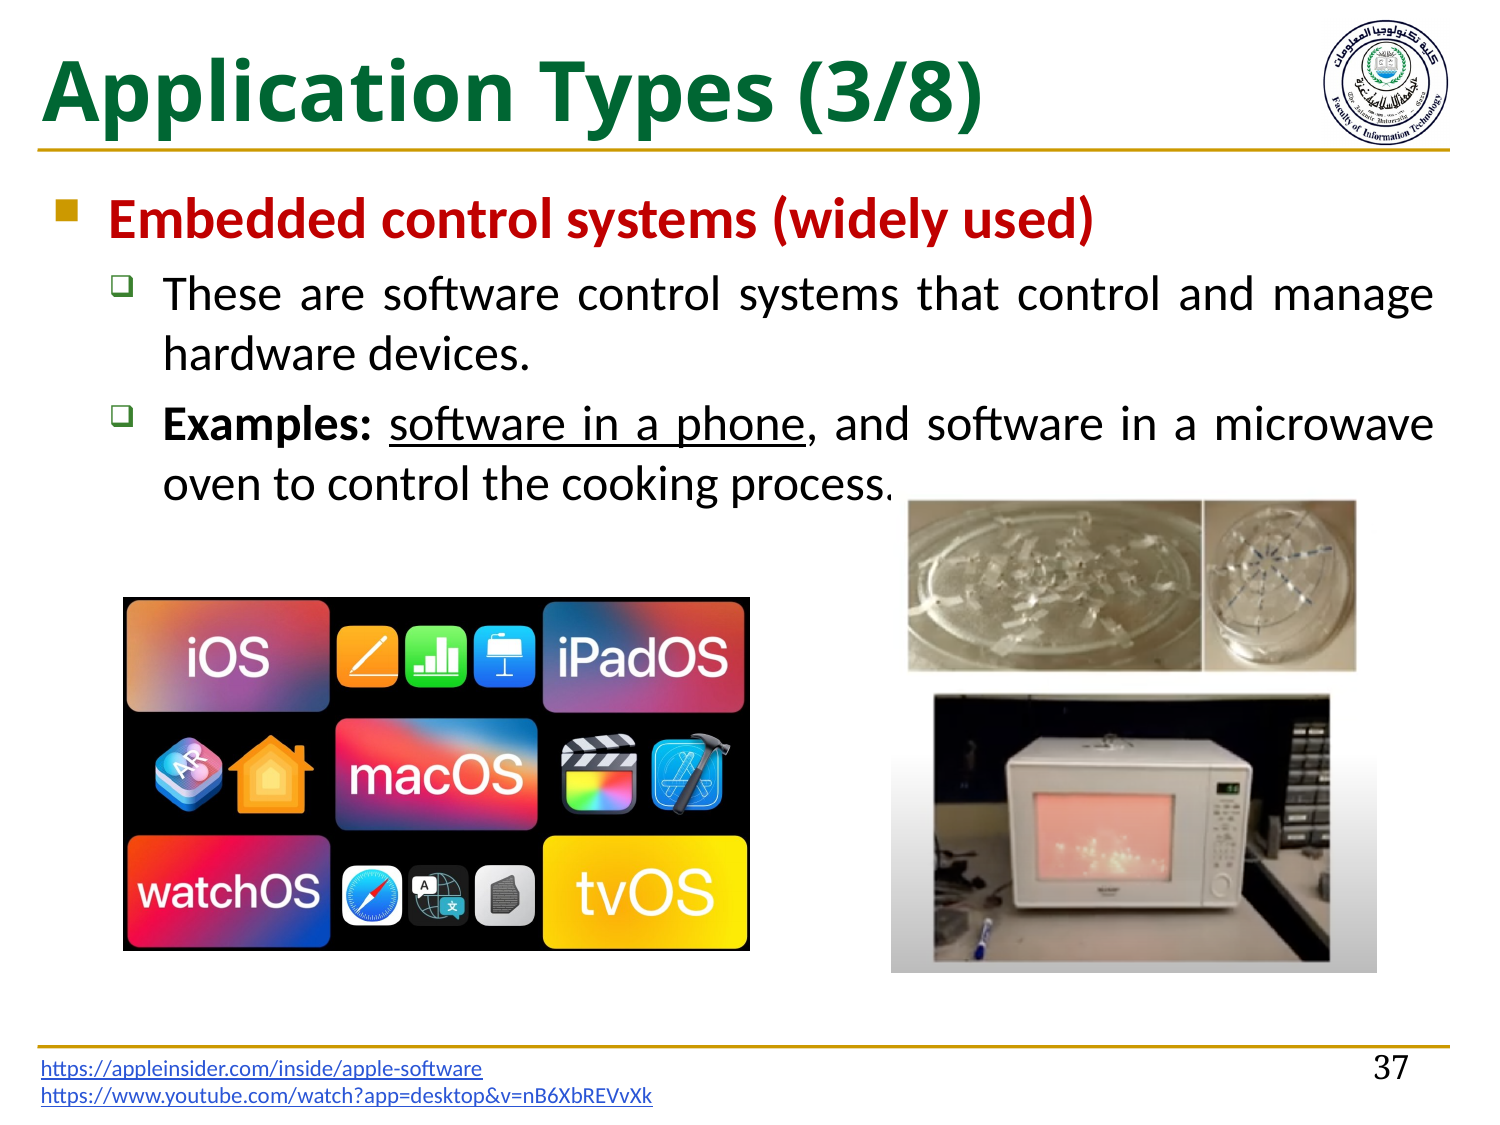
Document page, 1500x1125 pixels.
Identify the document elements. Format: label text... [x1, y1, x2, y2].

slide_number 37 [1074, 1023, 1426, 1100]
title Application Types (3/8) [26, 30, 1461, 207]
text_box https://appleinsider.com/inside/apple-software https://www.youtube.com/watch?app=desktop&v=nB6XbREVvXk [25, 1046, 1046, 1125]
list Embedded control systems (widely used) These are software control systems that control and manage hardware devices. Examples: software in a phone, and software in a microwave oven to control the cooking process. [37, 172, 1451, 973]
picture [891, 481, 1377, 973]
picture [1321, 18, 1450, 30]
picture [122, 597, 750, 951]
